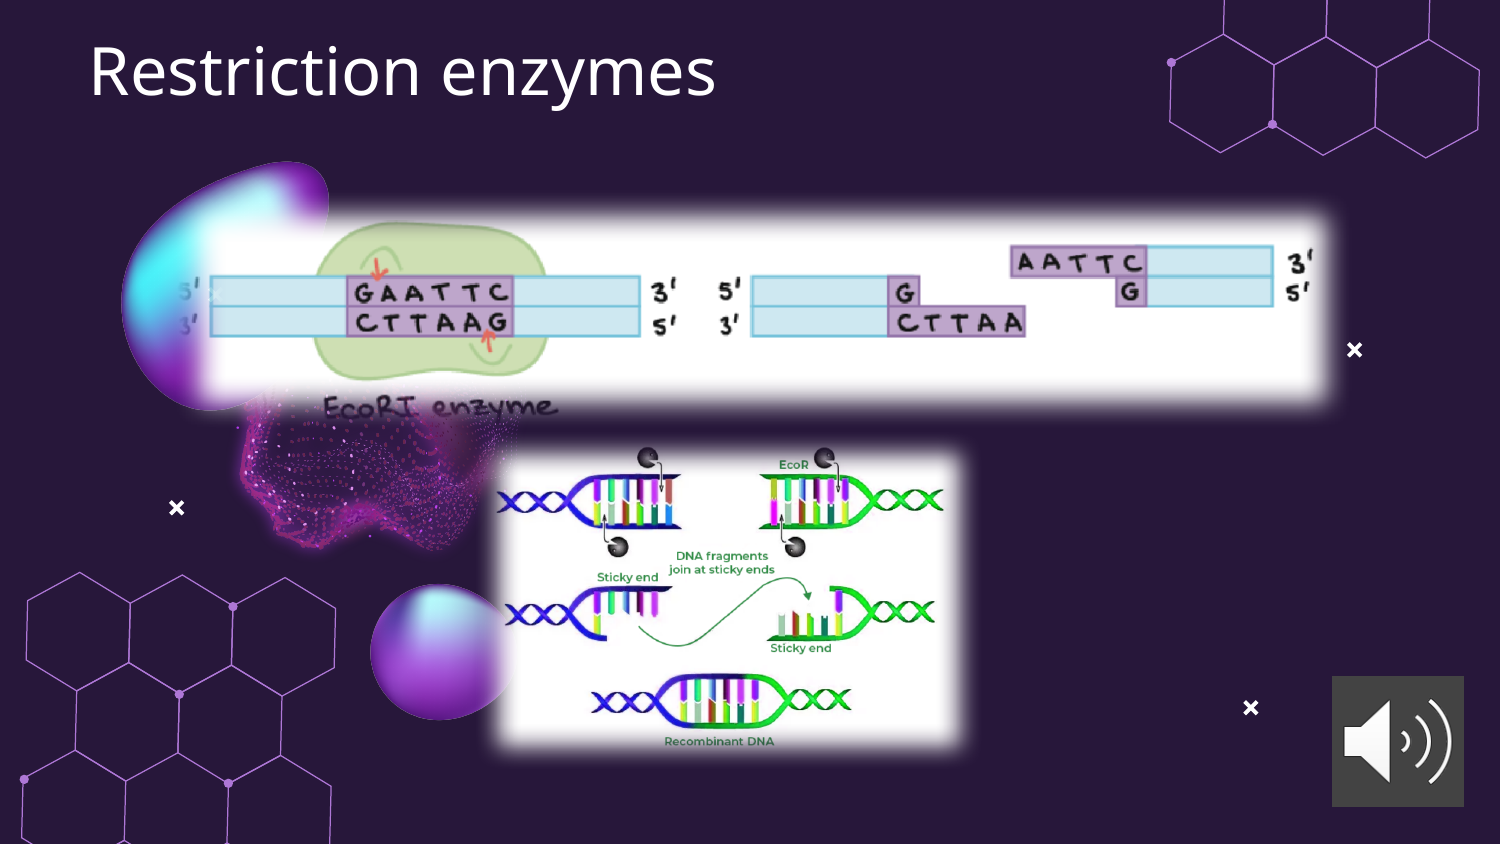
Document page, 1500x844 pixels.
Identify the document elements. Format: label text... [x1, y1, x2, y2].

picture [76, 135, 1353, 772]
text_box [170, 501, 184, 515]
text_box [1358, 343, 1362, 357]
picture [1330, 674, 1465, 809]
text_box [1244, 701, 1258, 715]
text_box Restriction enzymes [73, 29, 1020, 124]
